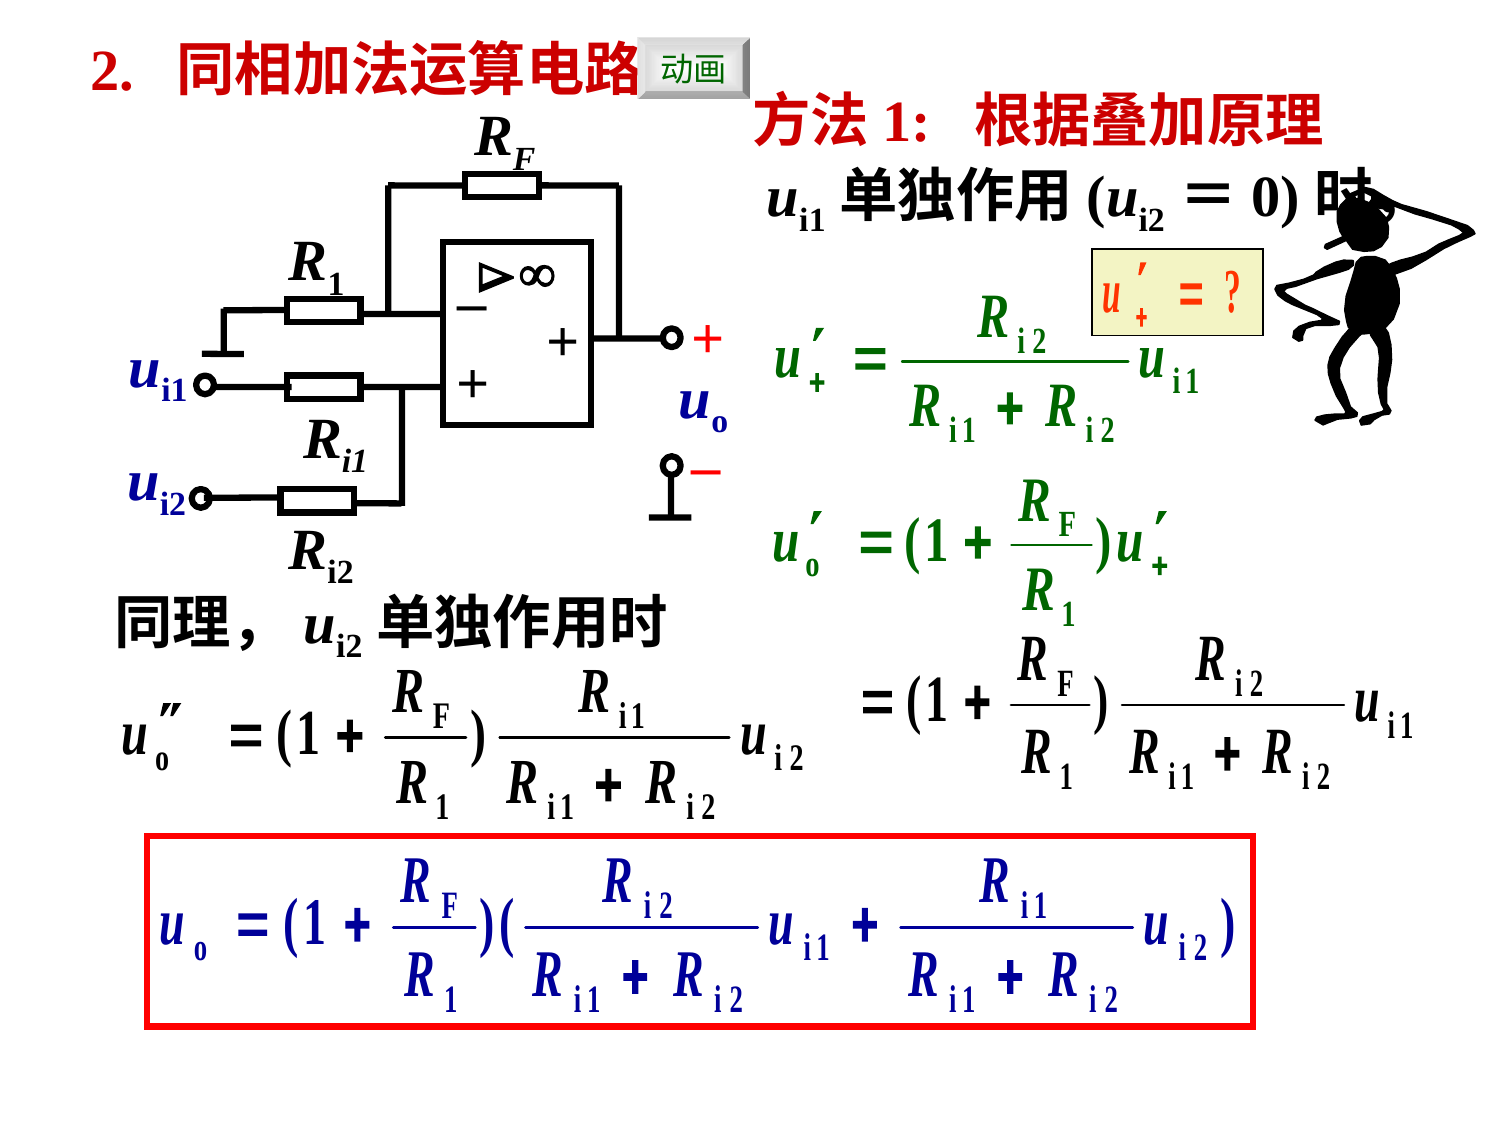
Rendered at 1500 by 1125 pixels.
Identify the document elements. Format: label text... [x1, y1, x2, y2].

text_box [149, 838, 1251, 1024]
text_box 方法1: 根据叠加原理 ui1单独作用(ui2＝0)时， [751, 75, 1475, 246]
text_box 同理，ui2单独作用时 [99, 577, 725, 672]
text_box [640, 38, 749, 45]
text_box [791, 277, 1211, 453]
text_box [762, 460, 1188, 637]
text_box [112, 89, 788, 589]
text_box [1092, 187, 1476, 426]
subtitle 2. 同相加法运算电路 [75, 24, 675, 125]
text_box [111, 647, 816, 832]
text_box 动画 [637, 37, 751, 88]
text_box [849, 616, 1426, 801]
